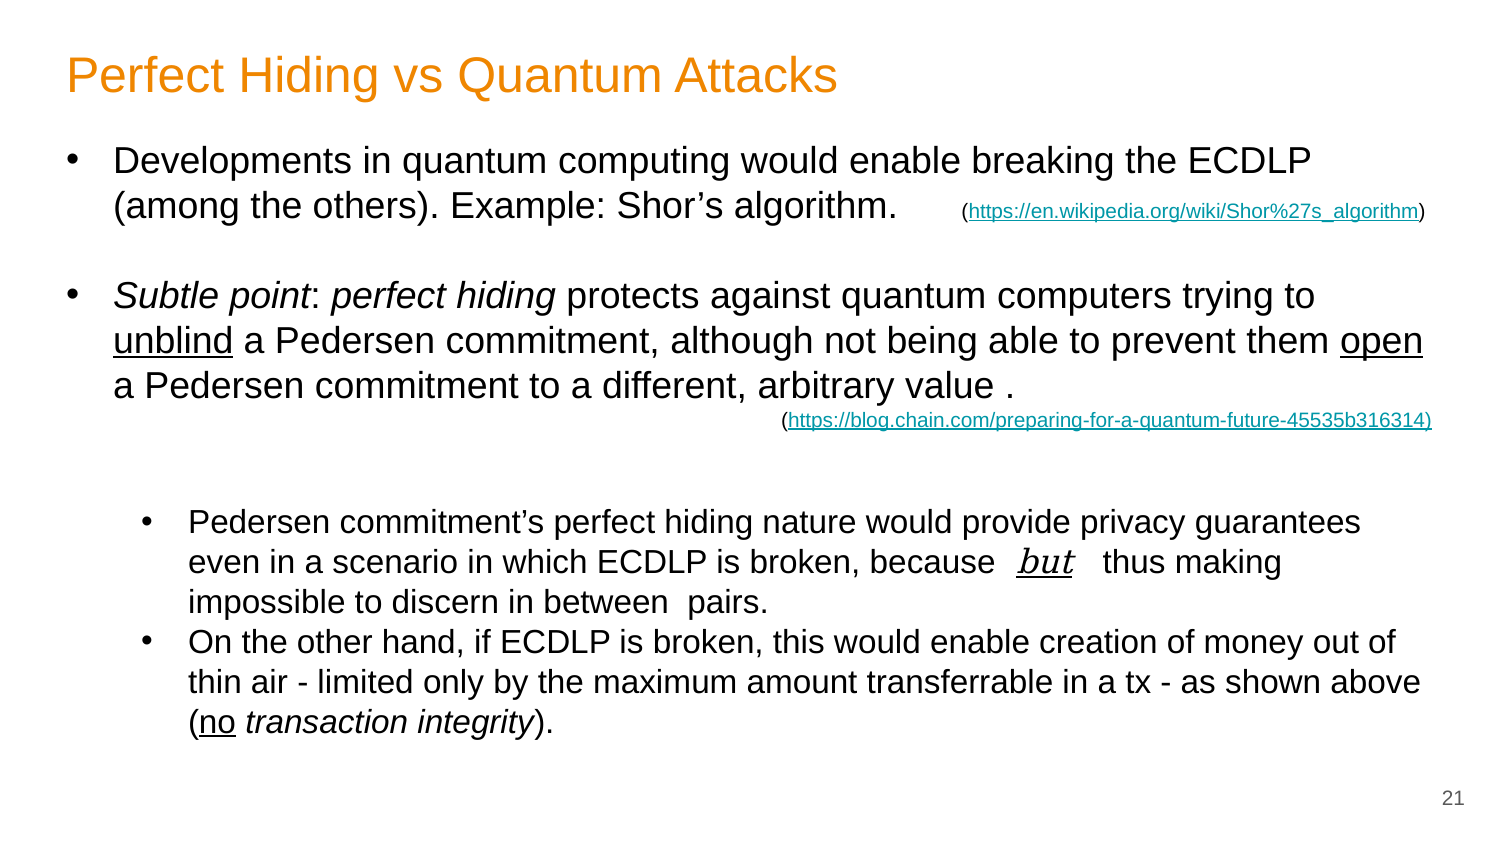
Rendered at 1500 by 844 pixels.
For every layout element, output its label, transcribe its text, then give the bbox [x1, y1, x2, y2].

slide_number 21 [1389, 764, 1480, 830]
title Perfect Hiding vs Quantum Attacks [51, 27, 1449, 122]
